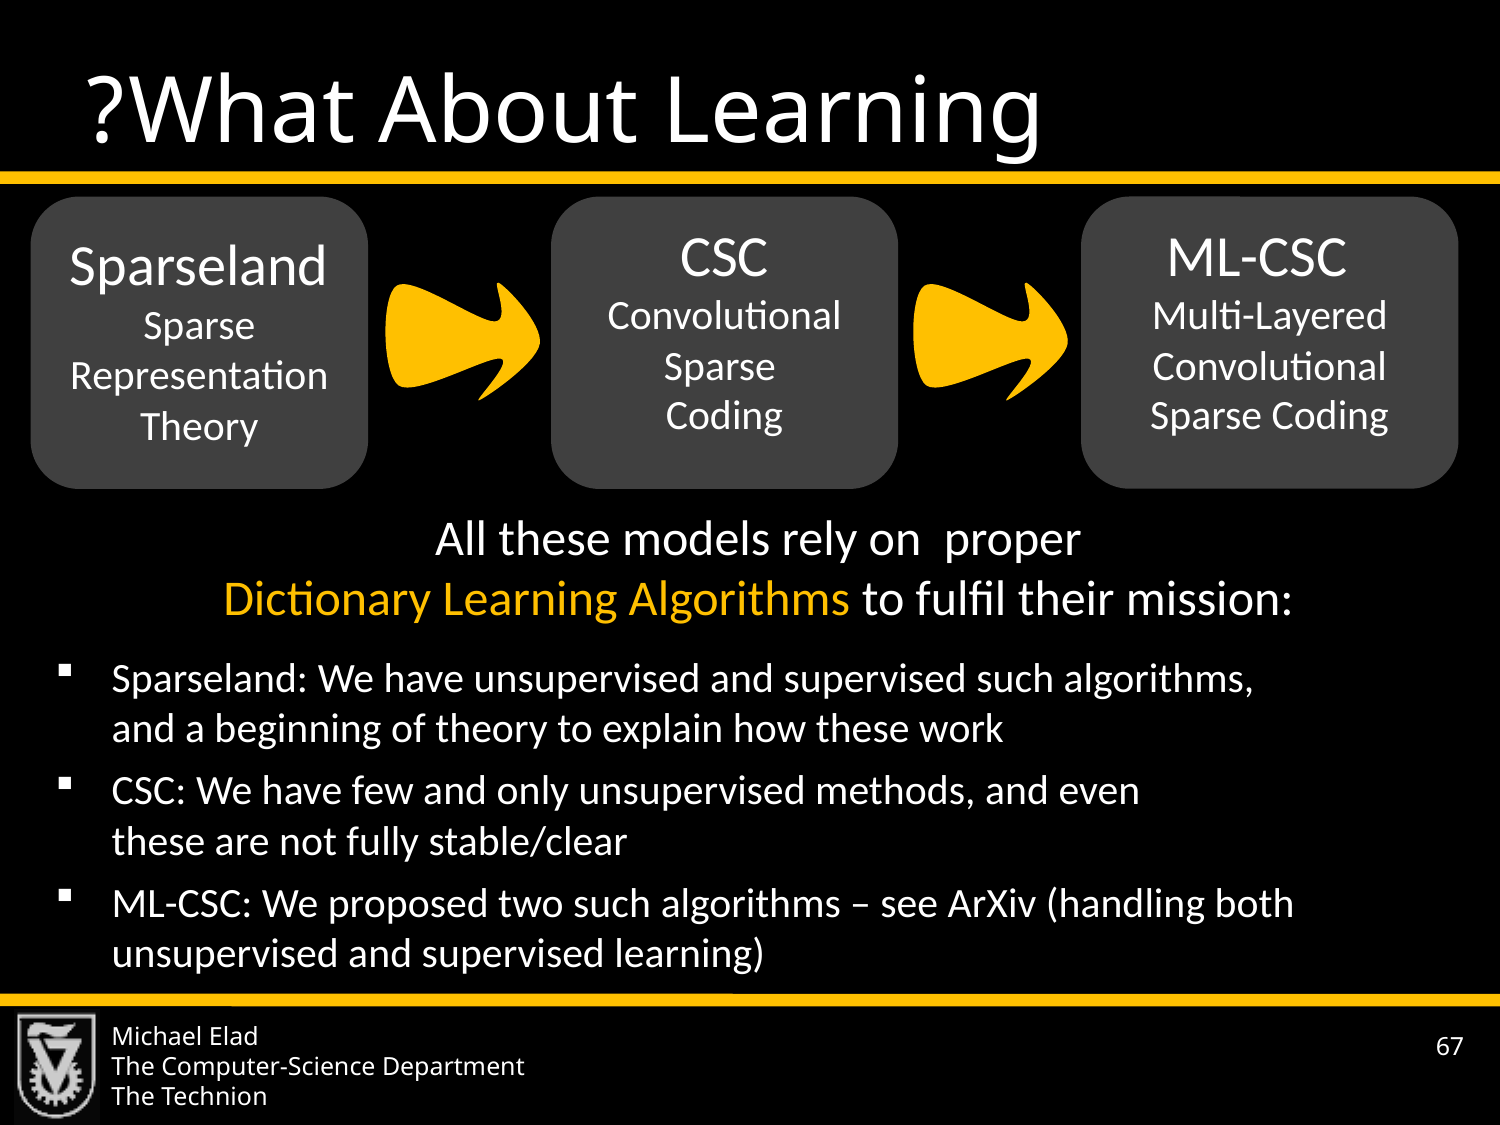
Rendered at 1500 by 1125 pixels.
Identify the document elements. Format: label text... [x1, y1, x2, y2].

text_box Sparseland Sparse Representation Theory [30, 196, 369, 489]
text_box [912, 281, 1069, 402]
text_box All these models rely on proper Dictionary Learning Algorithms to fulfil their mission: Sparseland: We have unsupervised and supervised such algorithms, and a beginning of theory to explain how these work CSC: We have few and only unsupervised methods, and even these are not fully stable/clear ML-CSC: We proposed two such algorithms – see ArXiv (handling both unsupervised and supervised learning) [40, 498, 1489, 984]
text_box ML-CSC Multi-Layered Convolutional Sparse Coding [1081, 196, 1459, 489]
text_box CSC Convolutional Sparse Coding [551, 196, 899, 489]
picture [14, 1009, 100, 1125]
text_box [384, 281, 541, 402]
slide_number 67 [1166, 1023, 1480, 1099]
title What About Learning? [18, 51, 1479, 175]
